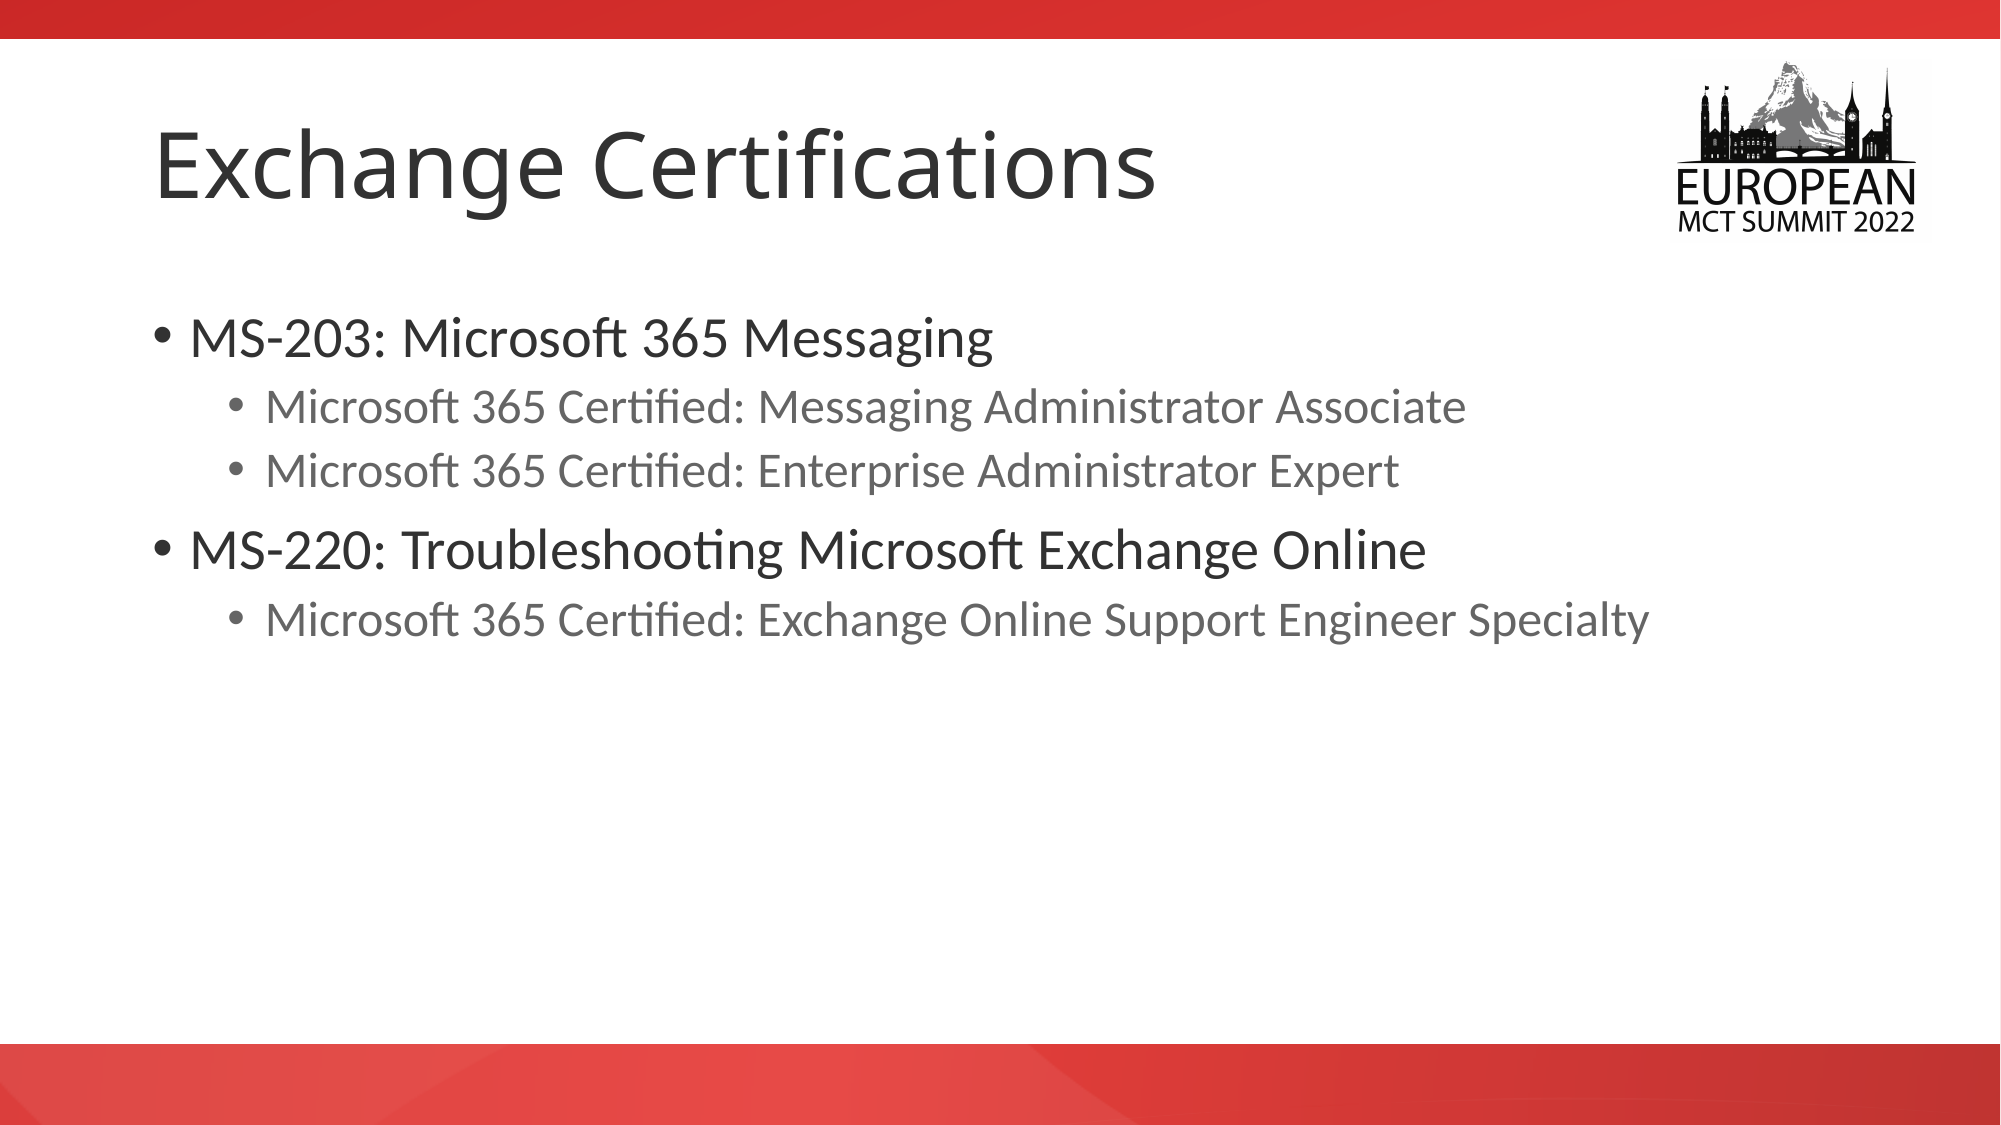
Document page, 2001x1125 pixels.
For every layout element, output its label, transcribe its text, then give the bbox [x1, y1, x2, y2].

picture [0, 1044, 2001, 1125]
list MS-203: Microsoft 365 Messaging Microsoft 365 Certified: Messaging Administrator Associate Microsoft 365 Certified: Enterprise Administrator Expert MS-220: Troubleshooting Microsoft Exchange Online Microsoft 365 Certified: Exchange Online Support Engineer Specialty [137, 299, 1863, 1014]
picture [0, 0, 2001, 39]
title Exchange Certifications [137, 59, 1597, 278]
picture [1670, 59, 1932, 243]
